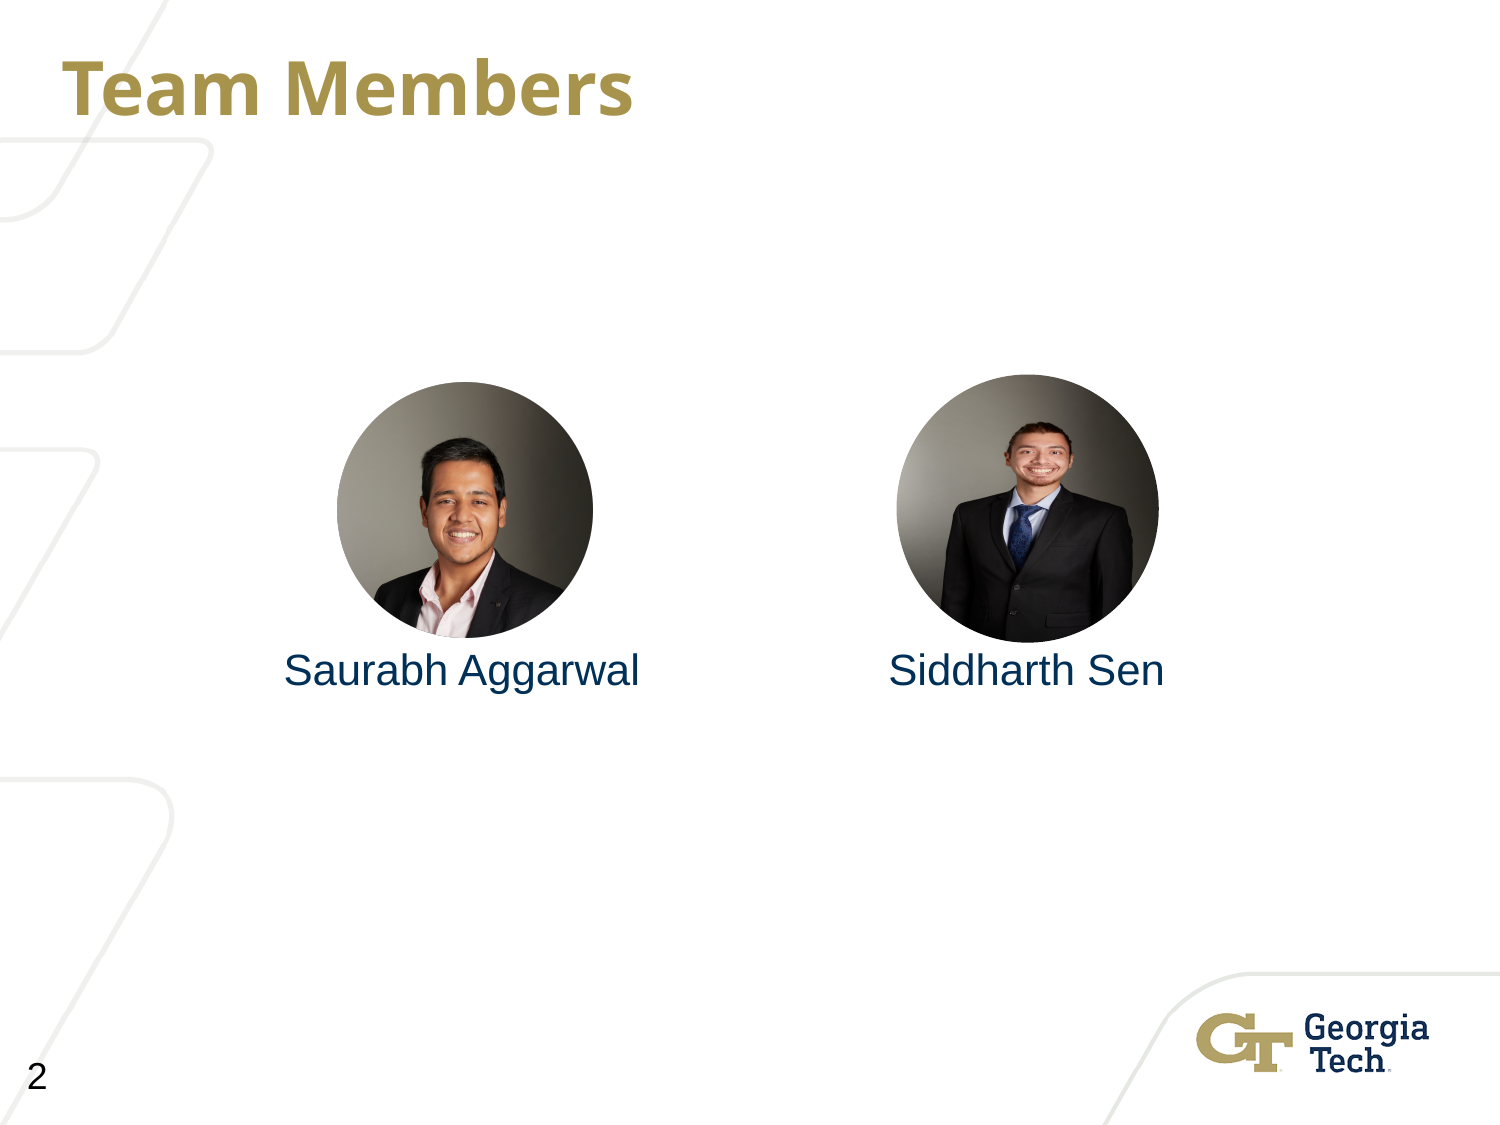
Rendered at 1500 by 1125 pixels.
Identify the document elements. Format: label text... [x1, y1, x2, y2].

text_box Saurabh Aggarwal [262, 626, 662, 710]
title Team Members [46, 32, 1454, 200]
text_box Siddharth Sen [826, 626, 1227, 710]
picture [0, 0, 1500, 1125]
slide_number 2 [11, 1044, 188, 1125]
